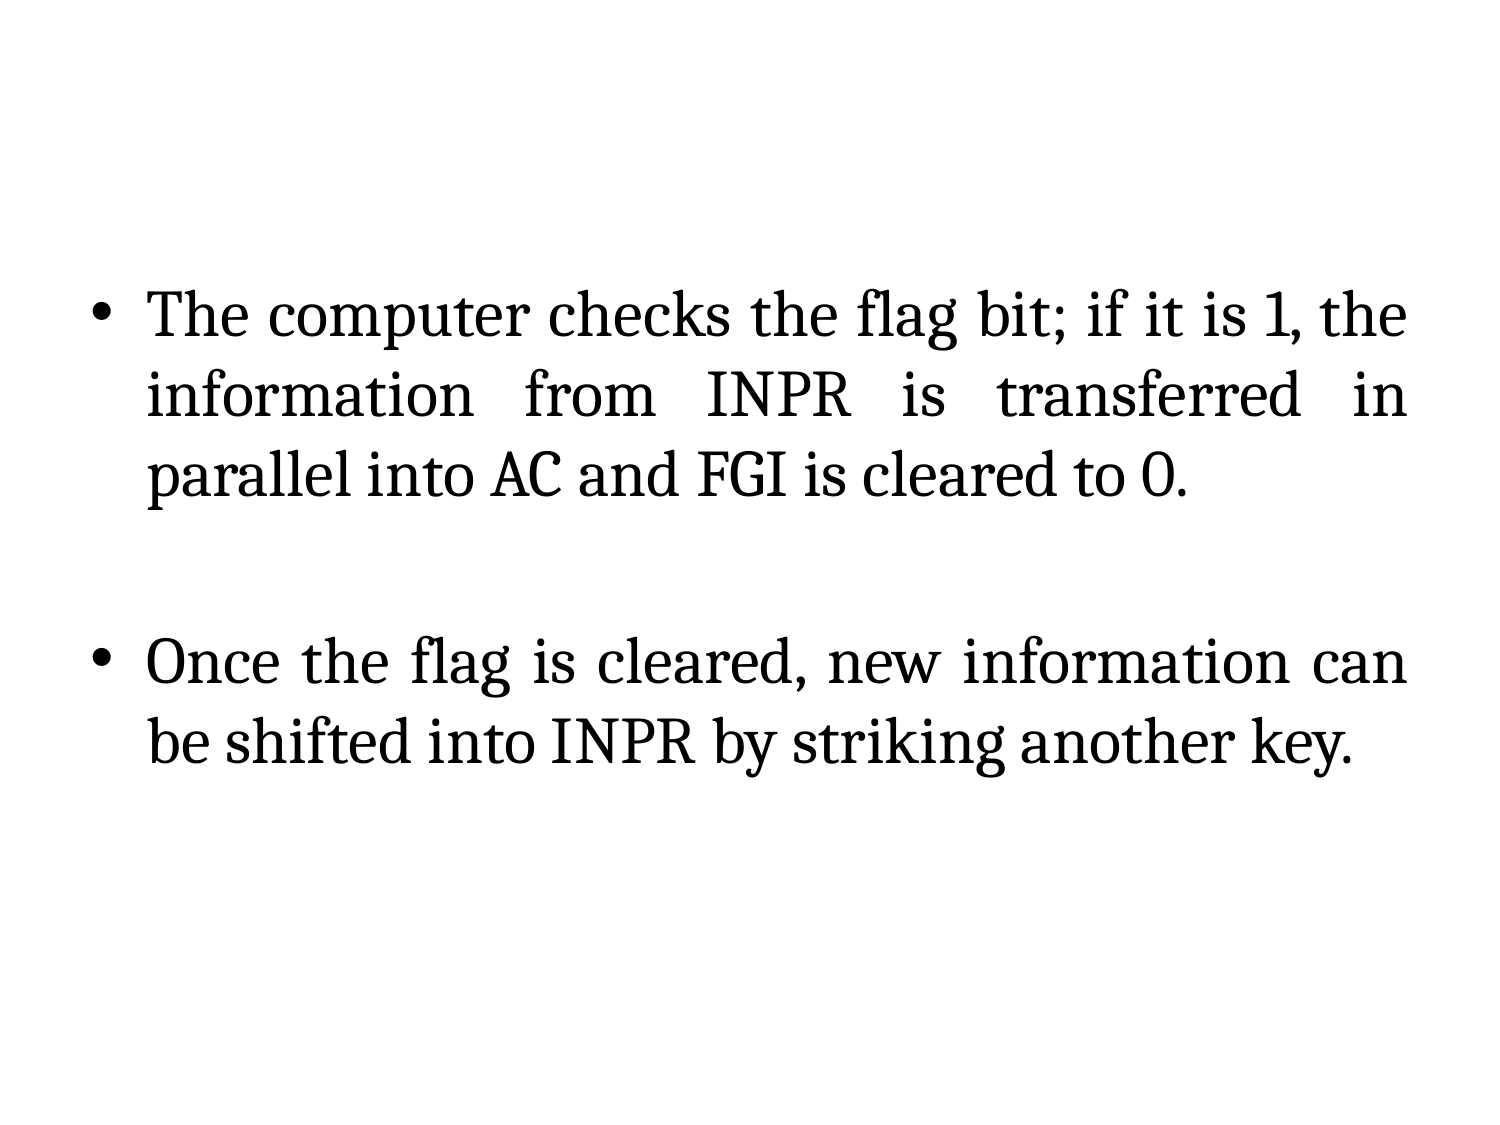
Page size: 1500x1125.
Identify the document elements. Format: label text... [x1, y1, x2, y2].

list The computer checks the flag bit; if it is 1, the information from INPR is transferred in parallel into AC and FGI is cleared to 0. Once the flag is cleared, new information can be shifted into INPR by striking another key. [75, 262, 1425, 1005]
